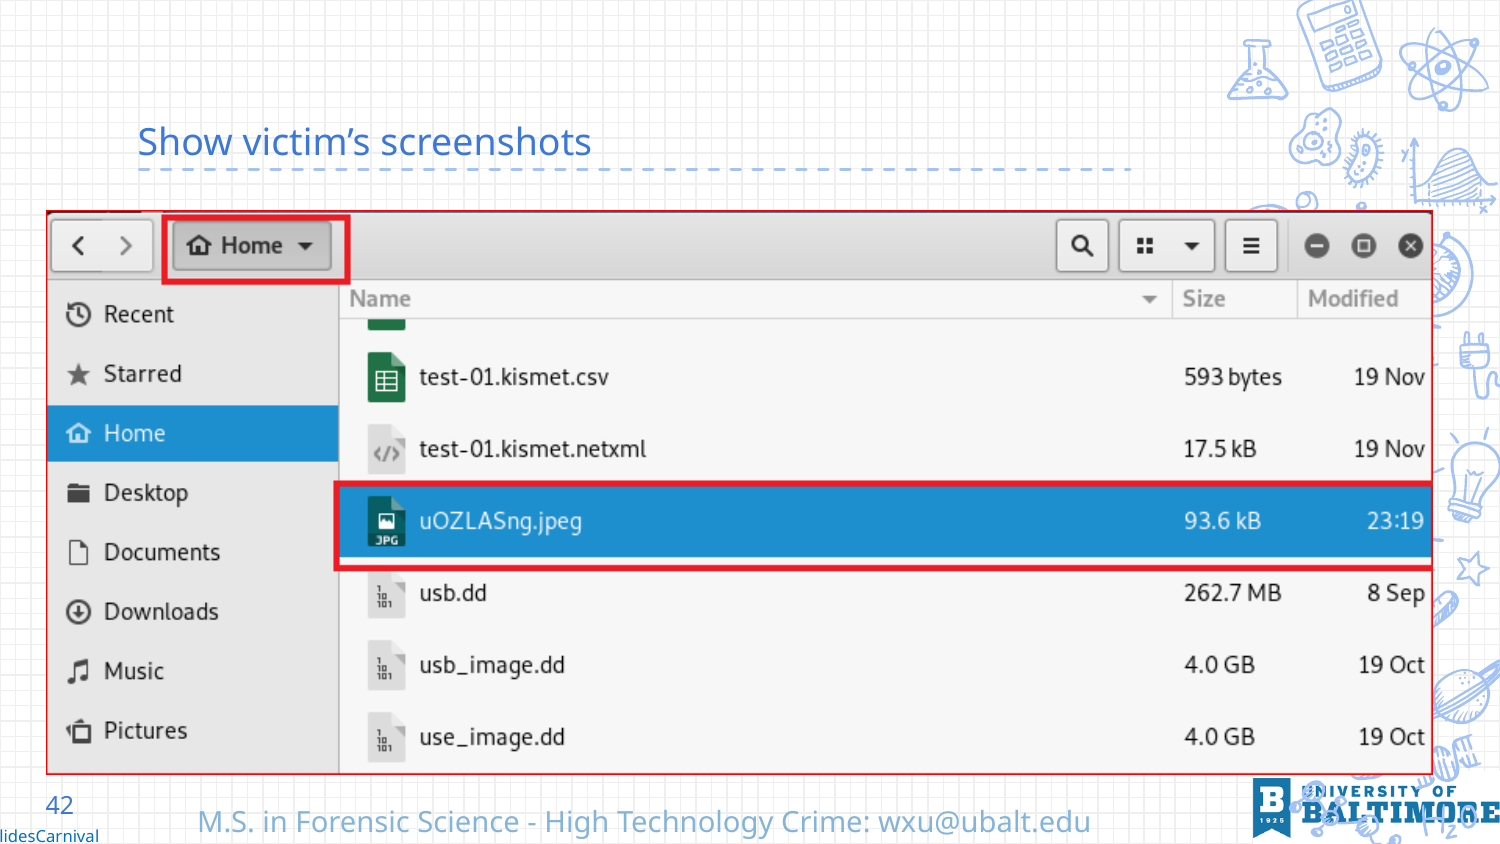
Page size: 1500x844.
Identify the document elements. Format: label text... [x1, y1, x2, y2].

title Show victim’s screenshots [122, 36, 1130, 178]
picture [1365, 817, 1376, 833]
picture [1316, 786, 1321, 797]
picture [45, 210, 1500, 844]
slide_number 42 [14, 774, 105, 840]
picture [1327, 813, 1336, 822]
